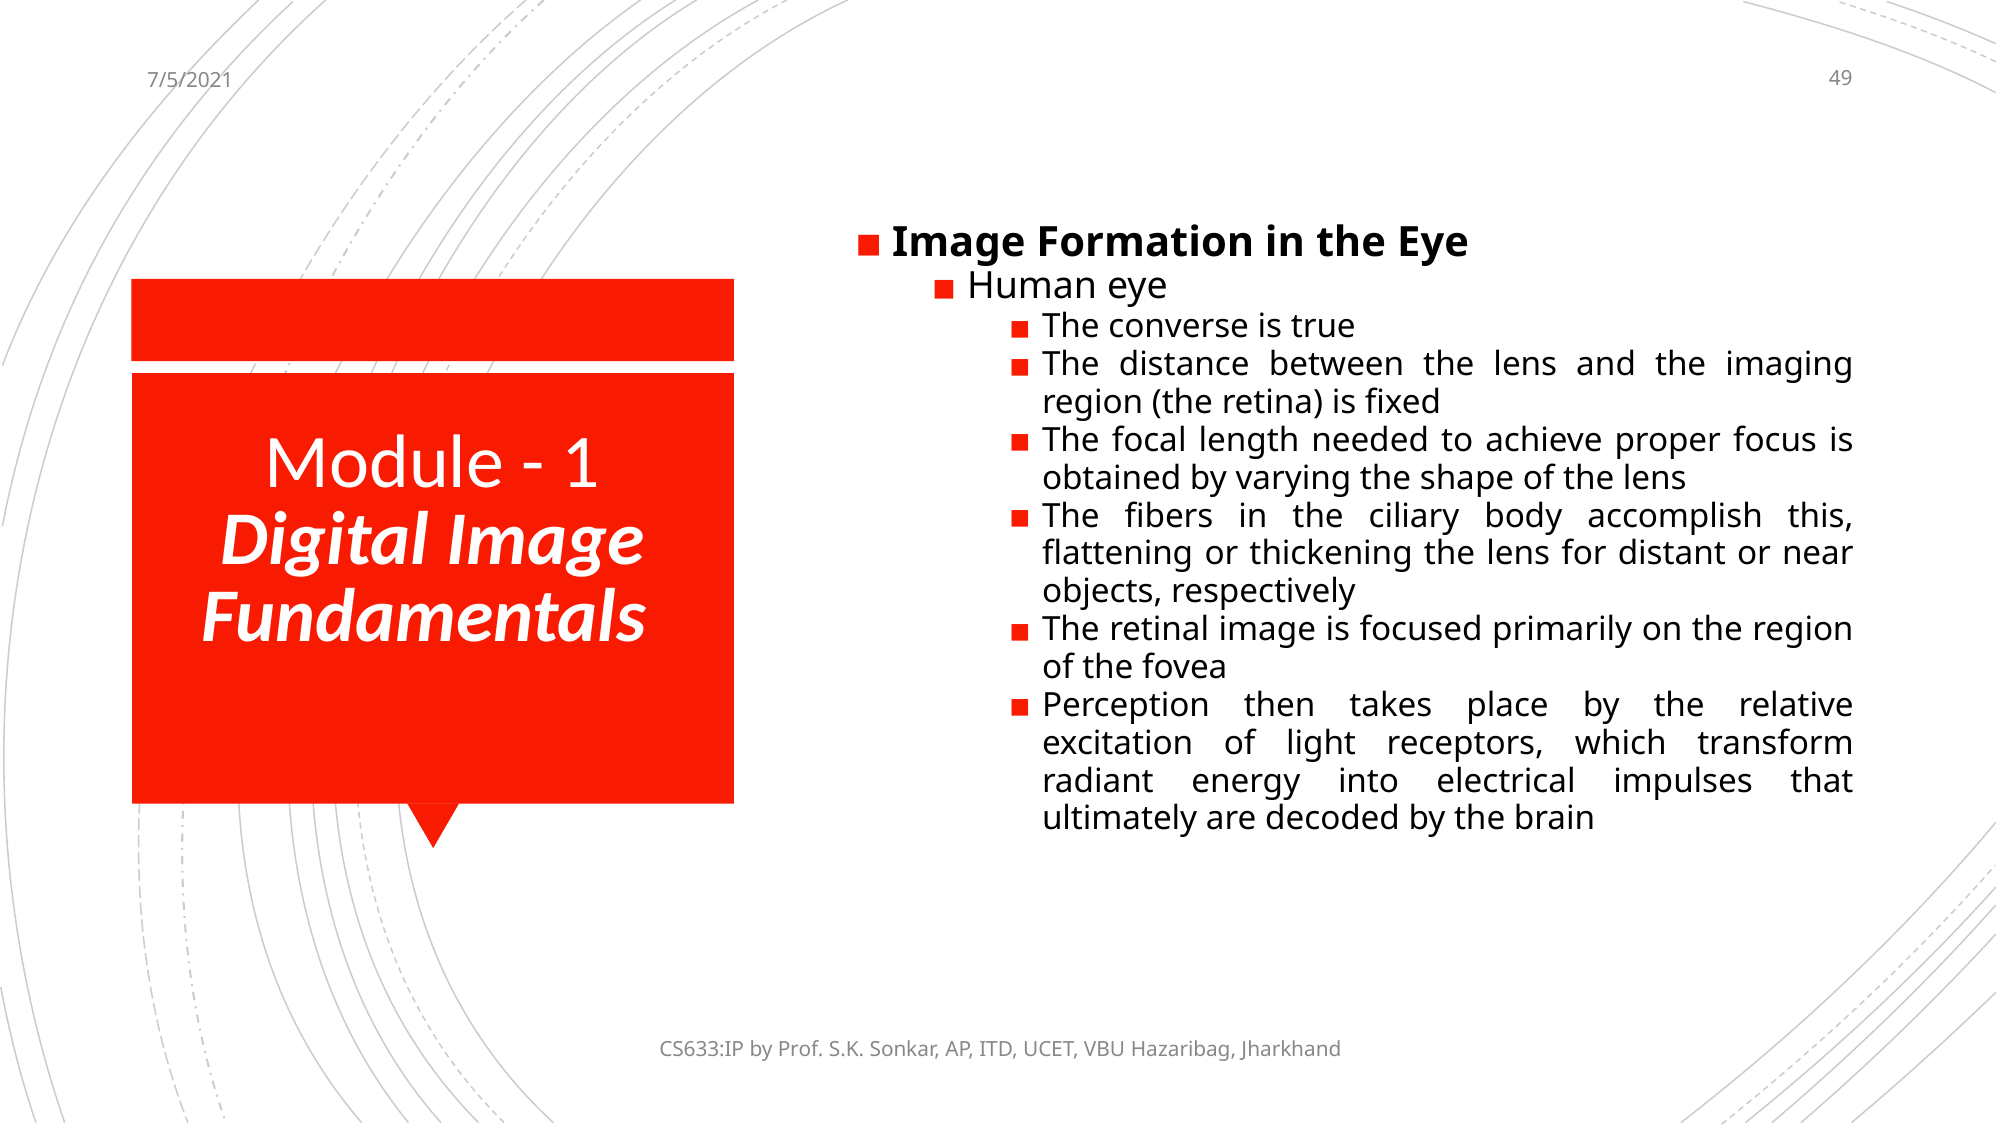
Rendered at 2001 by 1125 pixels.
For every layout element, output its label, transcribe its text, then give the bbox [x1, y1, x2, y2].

title Module - 1 Digital Image Fundamentals [145, 385, 720, 789]
list Image Formation in the Eye Human eye The converse is true The distance between the lens and the imaging region (the retina) is fixed The focal length needed to achieve proper focus is obtained by varying the shape of the lens The fibers in the ciliary body accomplish this, flattening or thickening the lens for distant or near objects, respectively The retinal image is focused primarily on the region of the fovea Perception then takes place by the relative excitation of light receptors, which transform radiant energy into electrical impulses that ultimately are decoded by the brain [839, 131, 1871, 993]
footer CS633:IP by Prof. S.K. Sonkar, AP, ITD, UCET, VBU Hazaribag, Jharkhand [131, 1021, 1869, 1074]
slide_number ‹#› [1717, 52, 1868, 105]
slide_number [131, 52, 732, 105]
